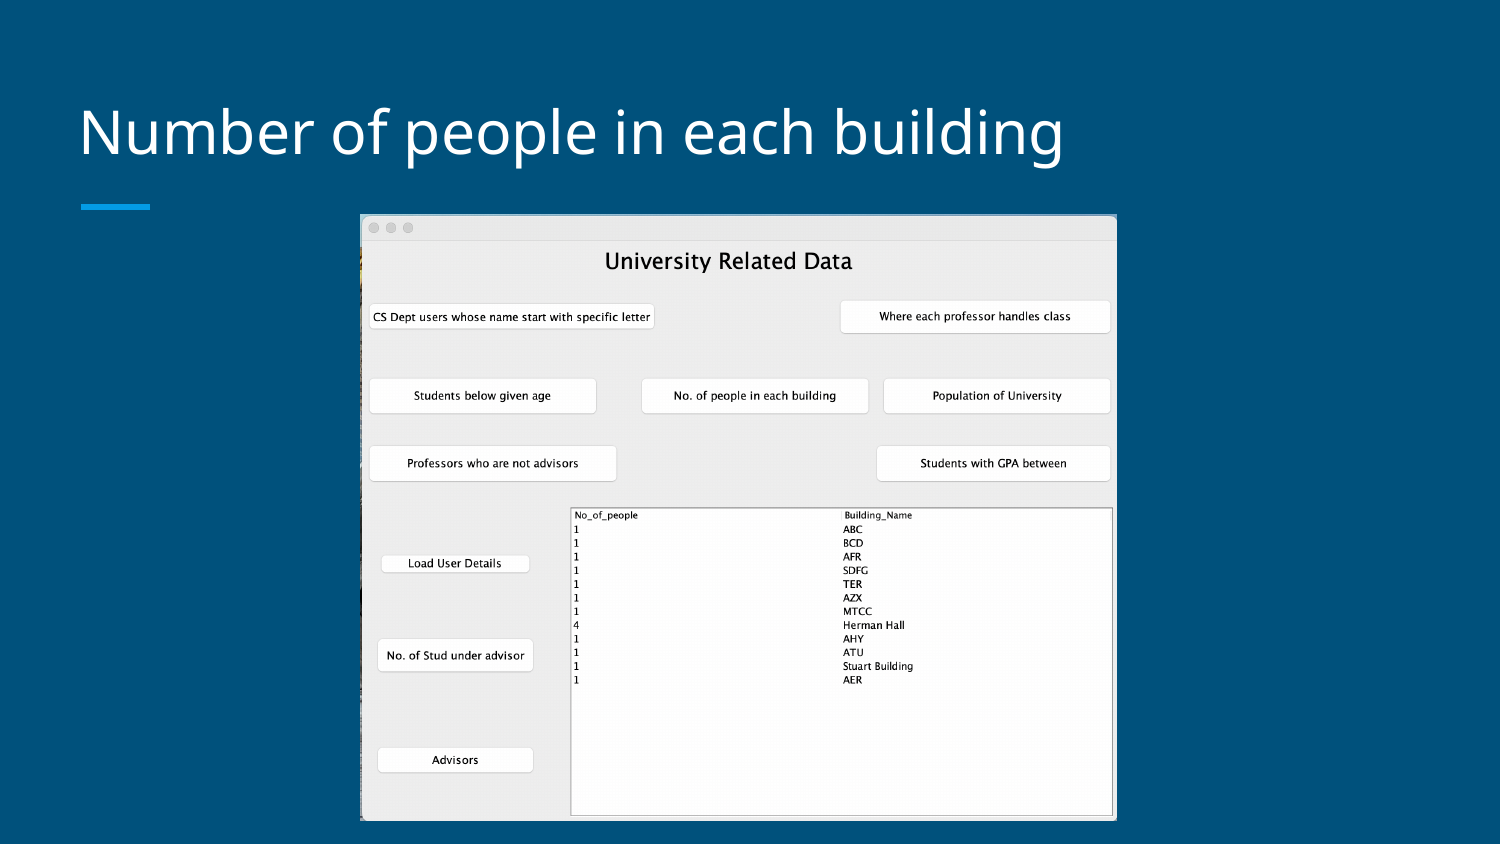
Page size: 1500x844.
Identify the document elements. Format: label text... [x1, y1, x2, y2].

title Number of people in each building [63, 75, 1437, 188]
picture [361, 215, 1116, 820]
